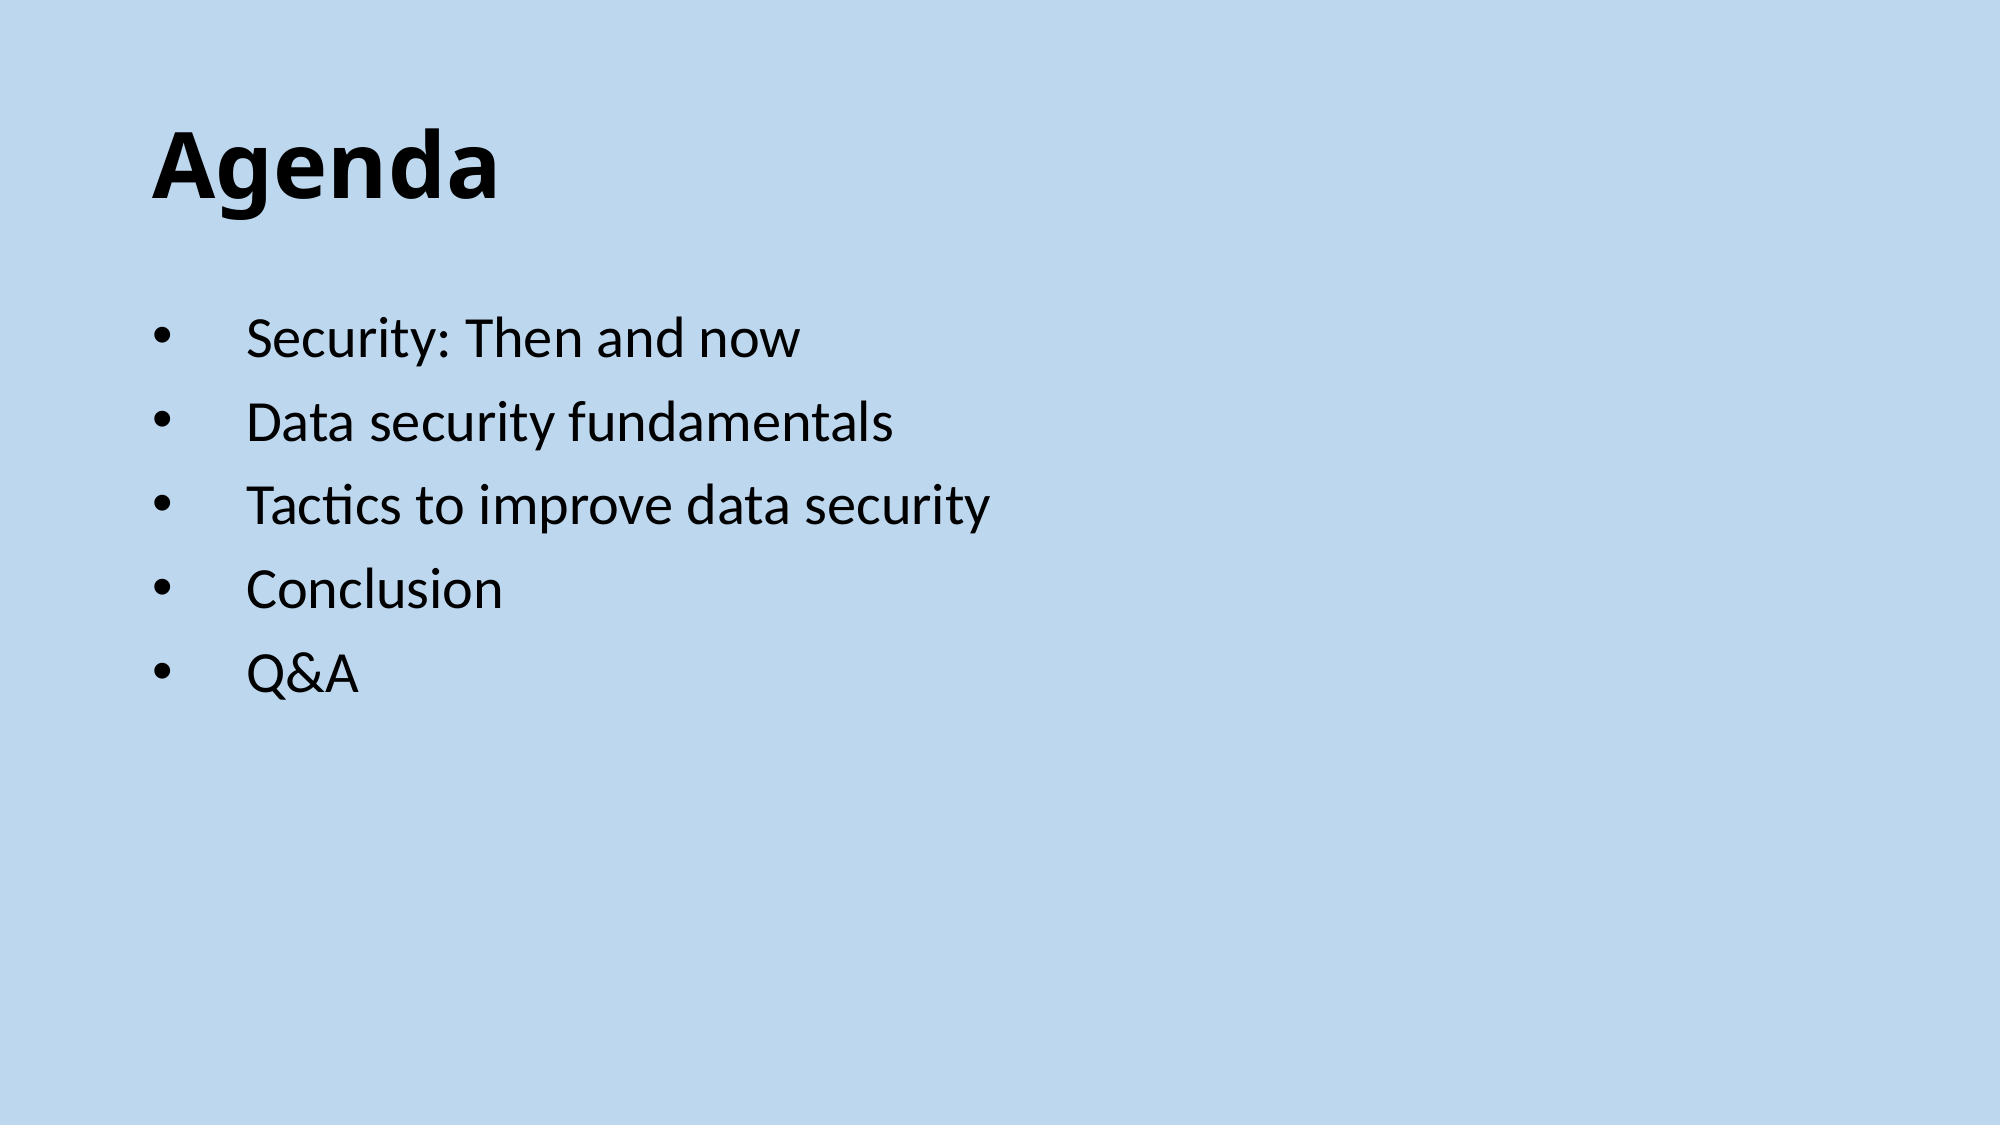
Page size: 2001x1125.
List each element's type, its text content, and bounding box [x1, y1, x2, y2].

list Security: Then and now Data security fundamentals Tactics to improve data security Conclusion Q&A [137, 299, 1863, 1014]
title Agenda [137, 59, 1863, 278]
